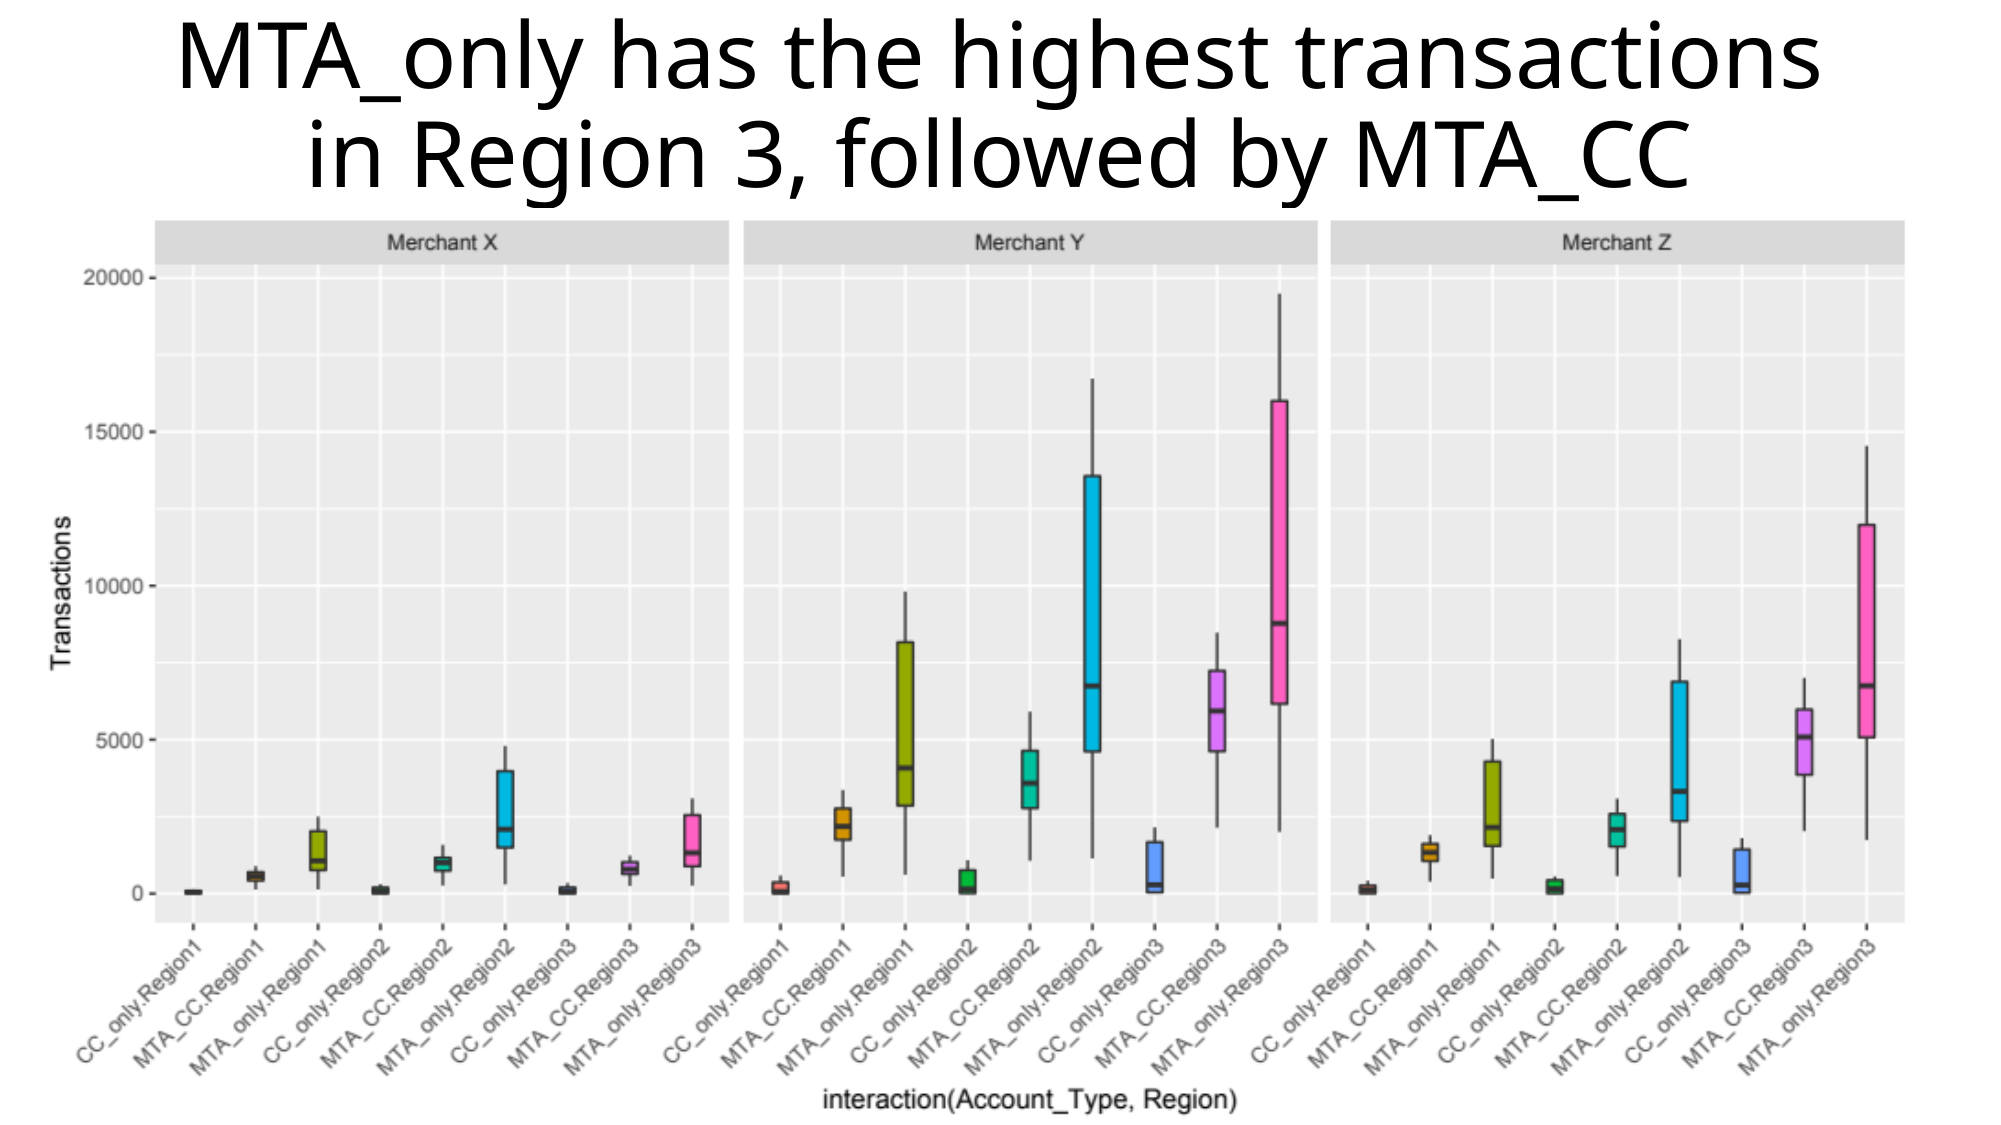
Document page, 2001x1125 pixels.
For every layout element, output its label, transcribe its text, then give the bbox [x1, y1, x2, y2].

title MTA_only has the highest transactions in Region 3, followed by MTA_CC [137, 0, 1863, 208]
picture [38, 208, 1914, 1125]
